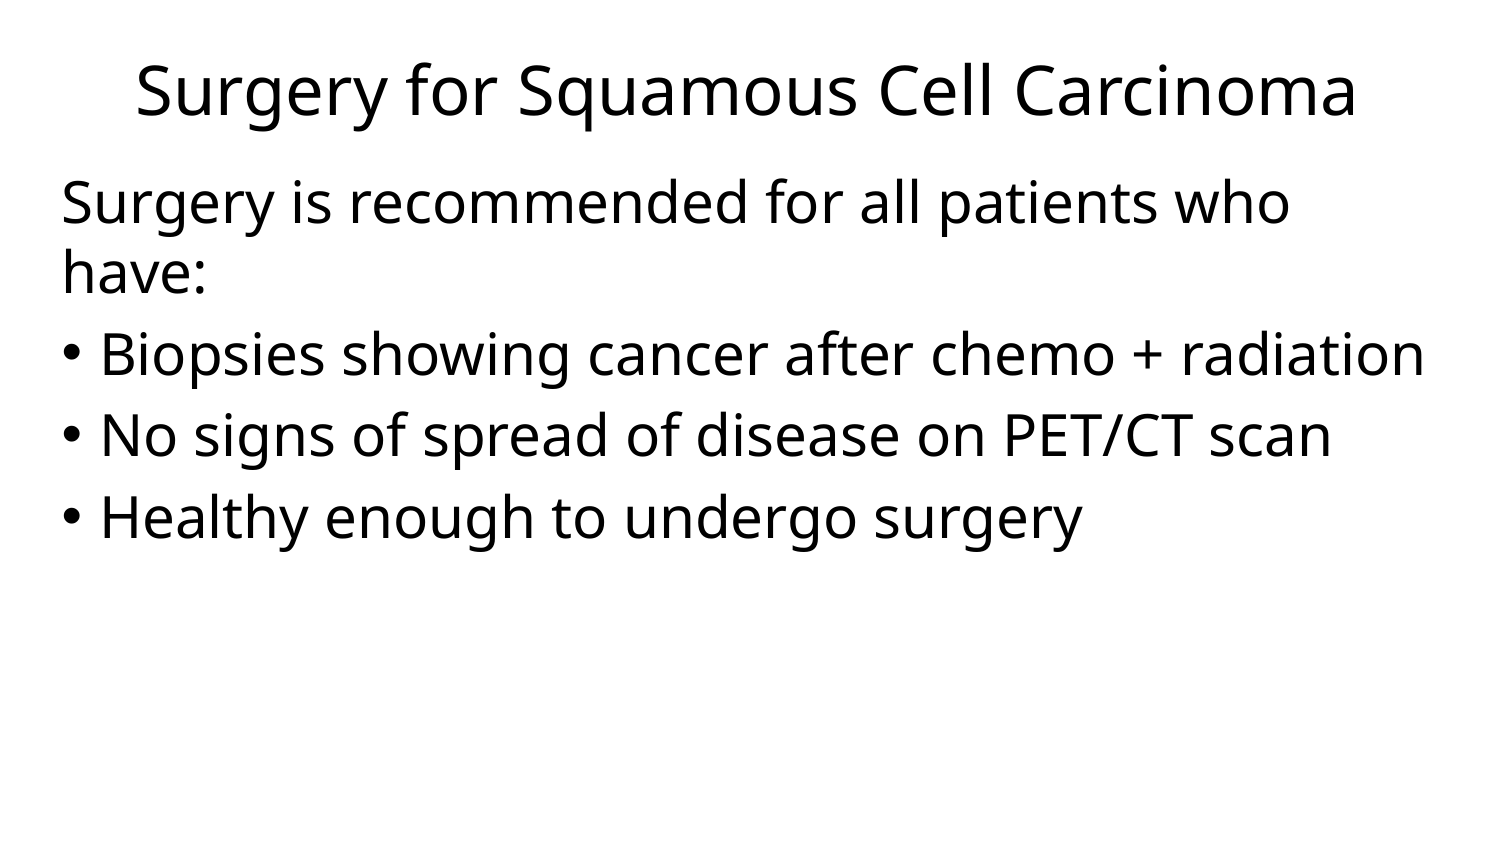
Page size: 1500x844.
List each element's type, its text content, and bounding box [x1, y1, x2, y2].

list Surgery is recommended for all patients who have: Biopsies showing cancer after chemo + radiation No signs of spread of disease on PET/CT scan Healthy enough to undergo surgery [46, 157, 1450, 810]
title Surgery for Squamous Cell Carcinoma [46, 33, 1450, 143]
